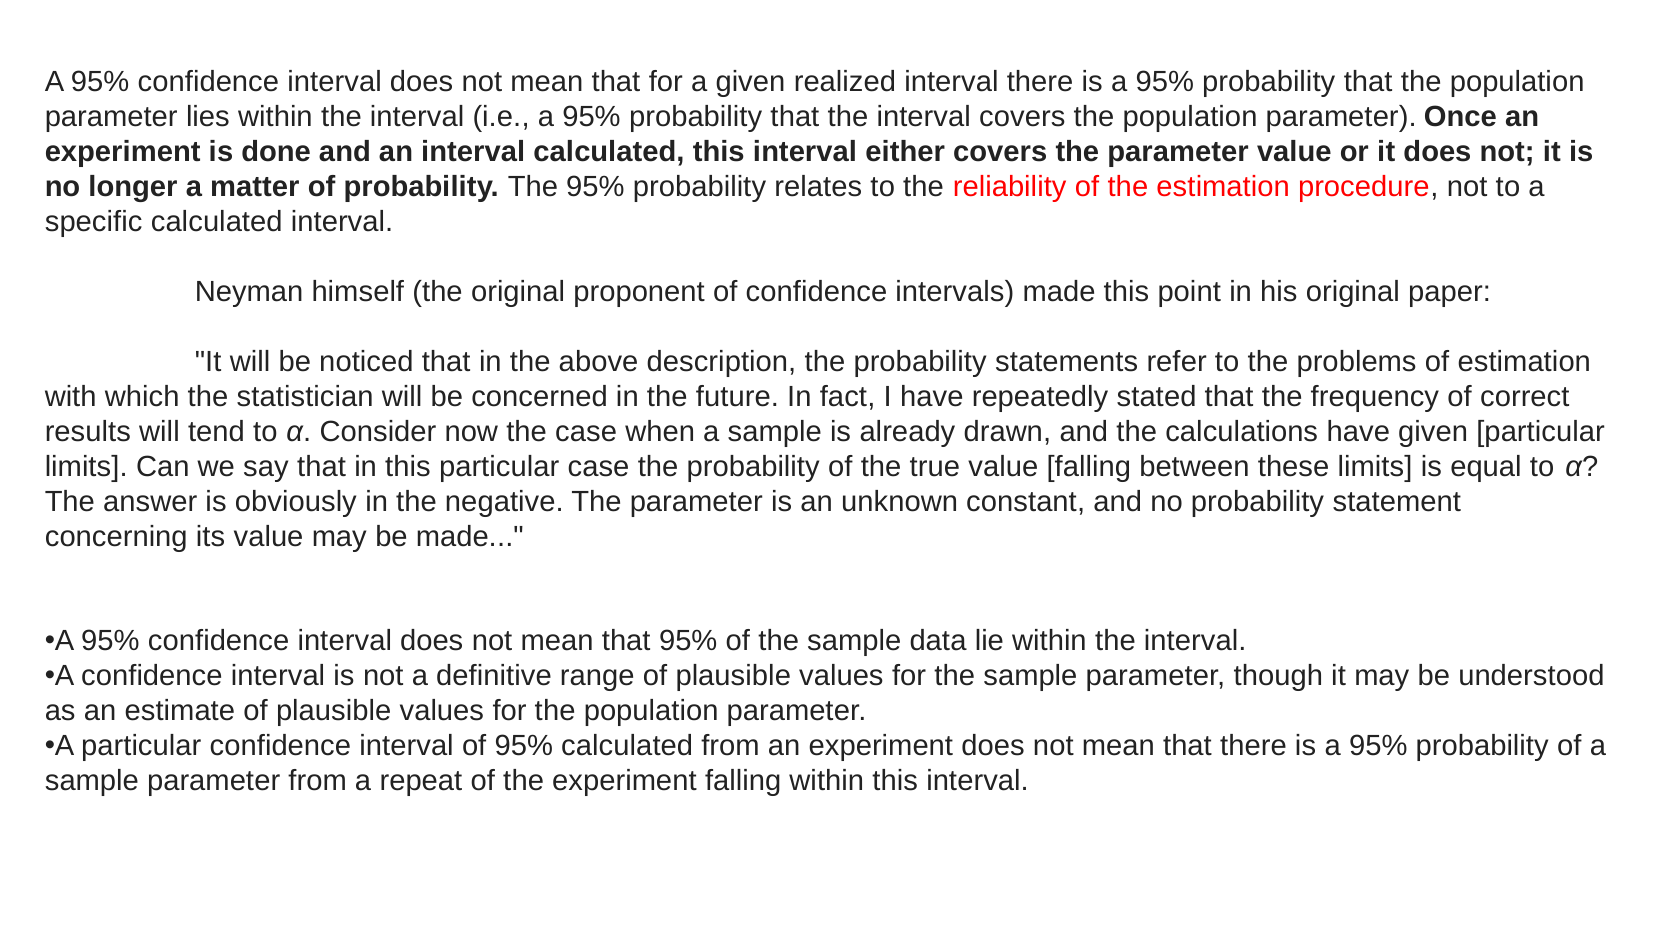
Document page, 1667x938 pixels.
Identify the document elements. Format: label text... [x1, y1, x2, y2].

text_box A 95% confidence interval does not mean that for a given realized interval there is a 95% probability that the population parameter lies within the interval (i.e., a 95% probability that the interval covers the population parameter). Once an experiment is done and an interval calculated, this interval either covers the parameter value or it does not; it is no longer a matter of probability. The 95% probability relates to the reliability of the estimation procedure, not to a specific calculated interval. Neyman himself (the original proponent of confidence intervals) made this point in his original paper: "It will be noticed that in the above description, the probability statements refer to the problems of estimation with which the statistician will be concerned in the future. In fact, I have repeatedly stated that the frequency of correct results will tend to α. Consider now the case when a sample is already drawn, and the calculations have given [particular limits]. Can we say that in this particular case the probability of the true value [falling between these limits] is equal to α? The answer is obviously in the negative. The parameter is an unknown constant, and no probability statement concerning its value may be made..." A 95% confidence interval does not mean that 95% of the sample data lie within the interval. A confidence interval is not a definitive range of plausible values for the sample parameter, though it may be understood as an estimate of plausible values for the population parameter. A particular confidence interval of 95% calculated from an experiment does not mean that there is a 95% probability of a sample parameter from a repeat of the experiment falling within this interval. [30, 20, 1627, 804]
